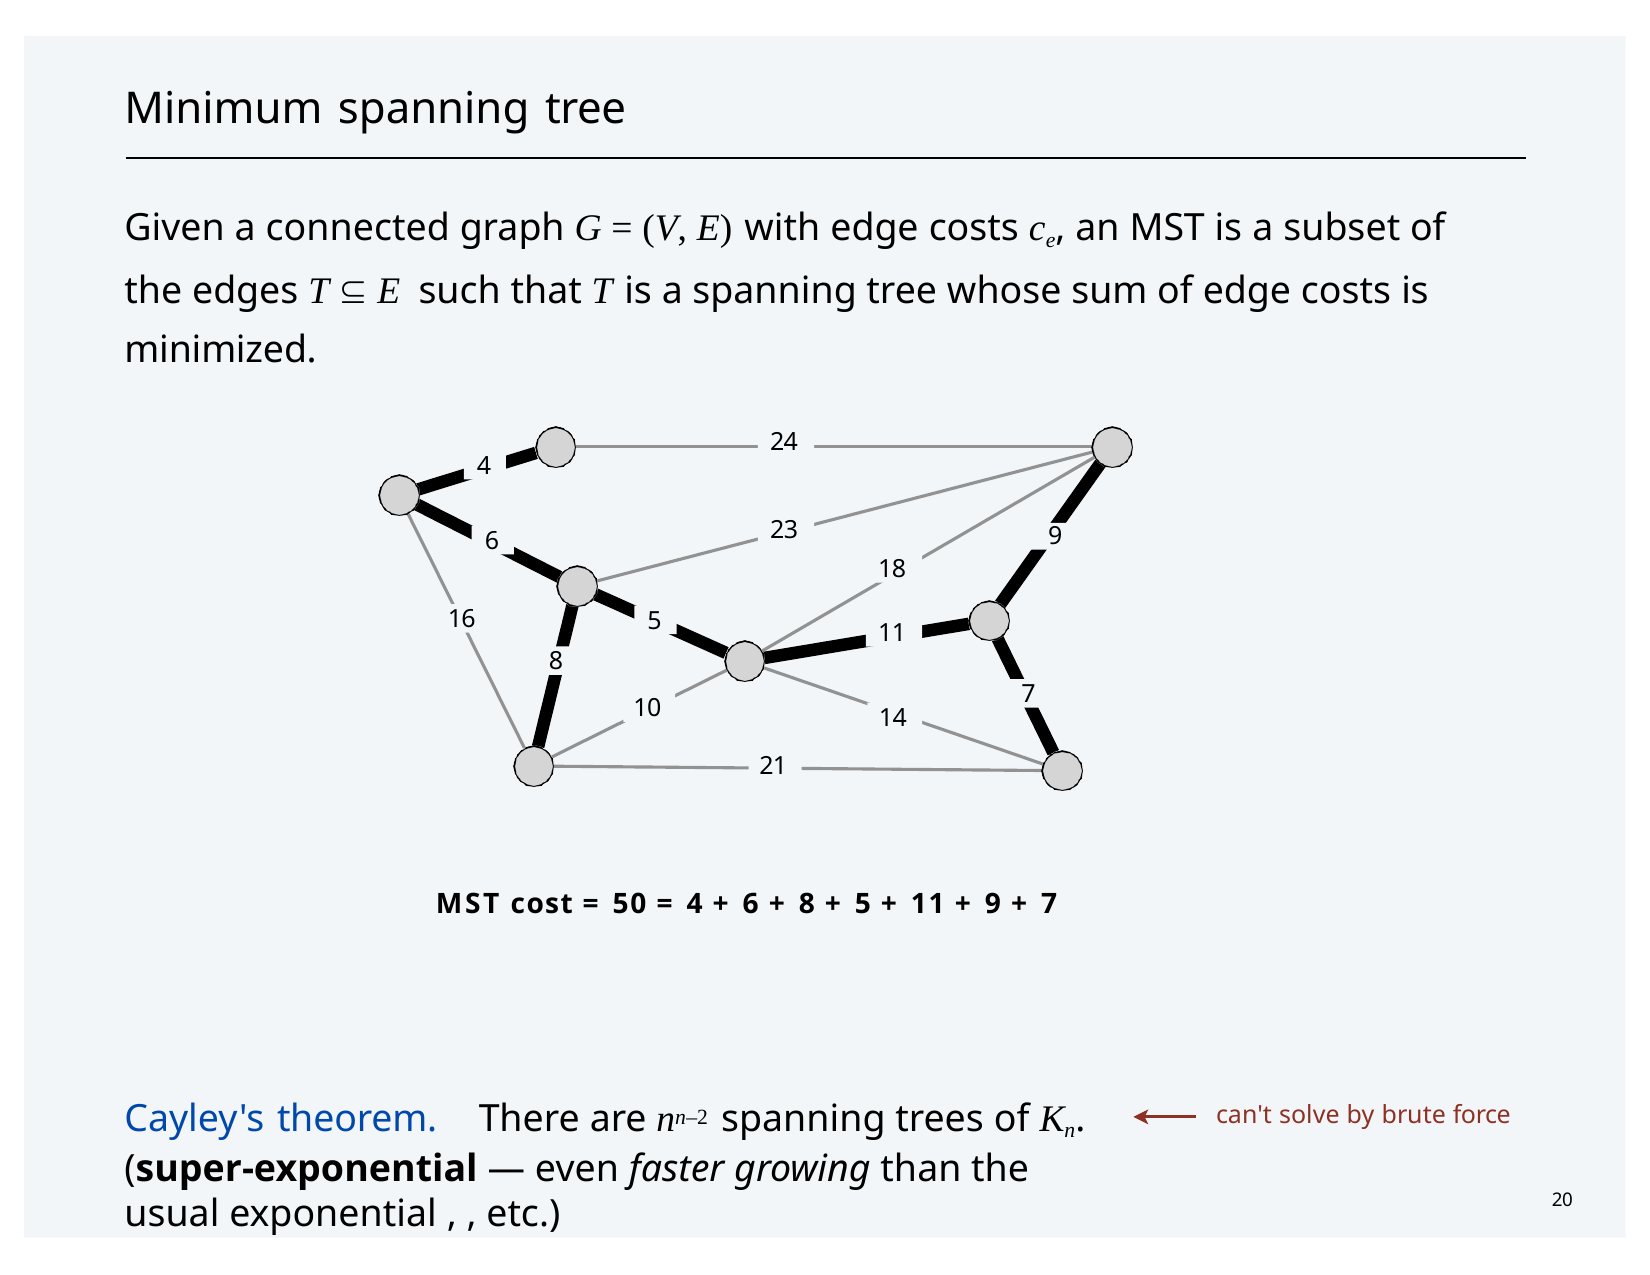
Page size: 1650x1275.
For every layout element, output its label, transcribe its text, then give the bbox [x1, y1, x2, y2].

text_box Given a connected graph G = (V, E) with edge costs ce, an MST is a subset of the edges T  E such that T is a spanning tree whose sum of edge costs is minimized. [118, 185, 1504, 371]
text_box MST cost = 50 = 4 + 6 + 8 + 5 + 11 + 9 + 7 [433, 883, 1083, 920]
text_box can't solve by brute force [1213, 1096, 1527, 1129]
title Minimum spanning tree [122, 77, 917, 185]
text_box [1133, 1109, 1196, 1125]
slide_number 20 [1545, 1186, 1584, 1275]
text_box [378, 426, 1134, 792]
